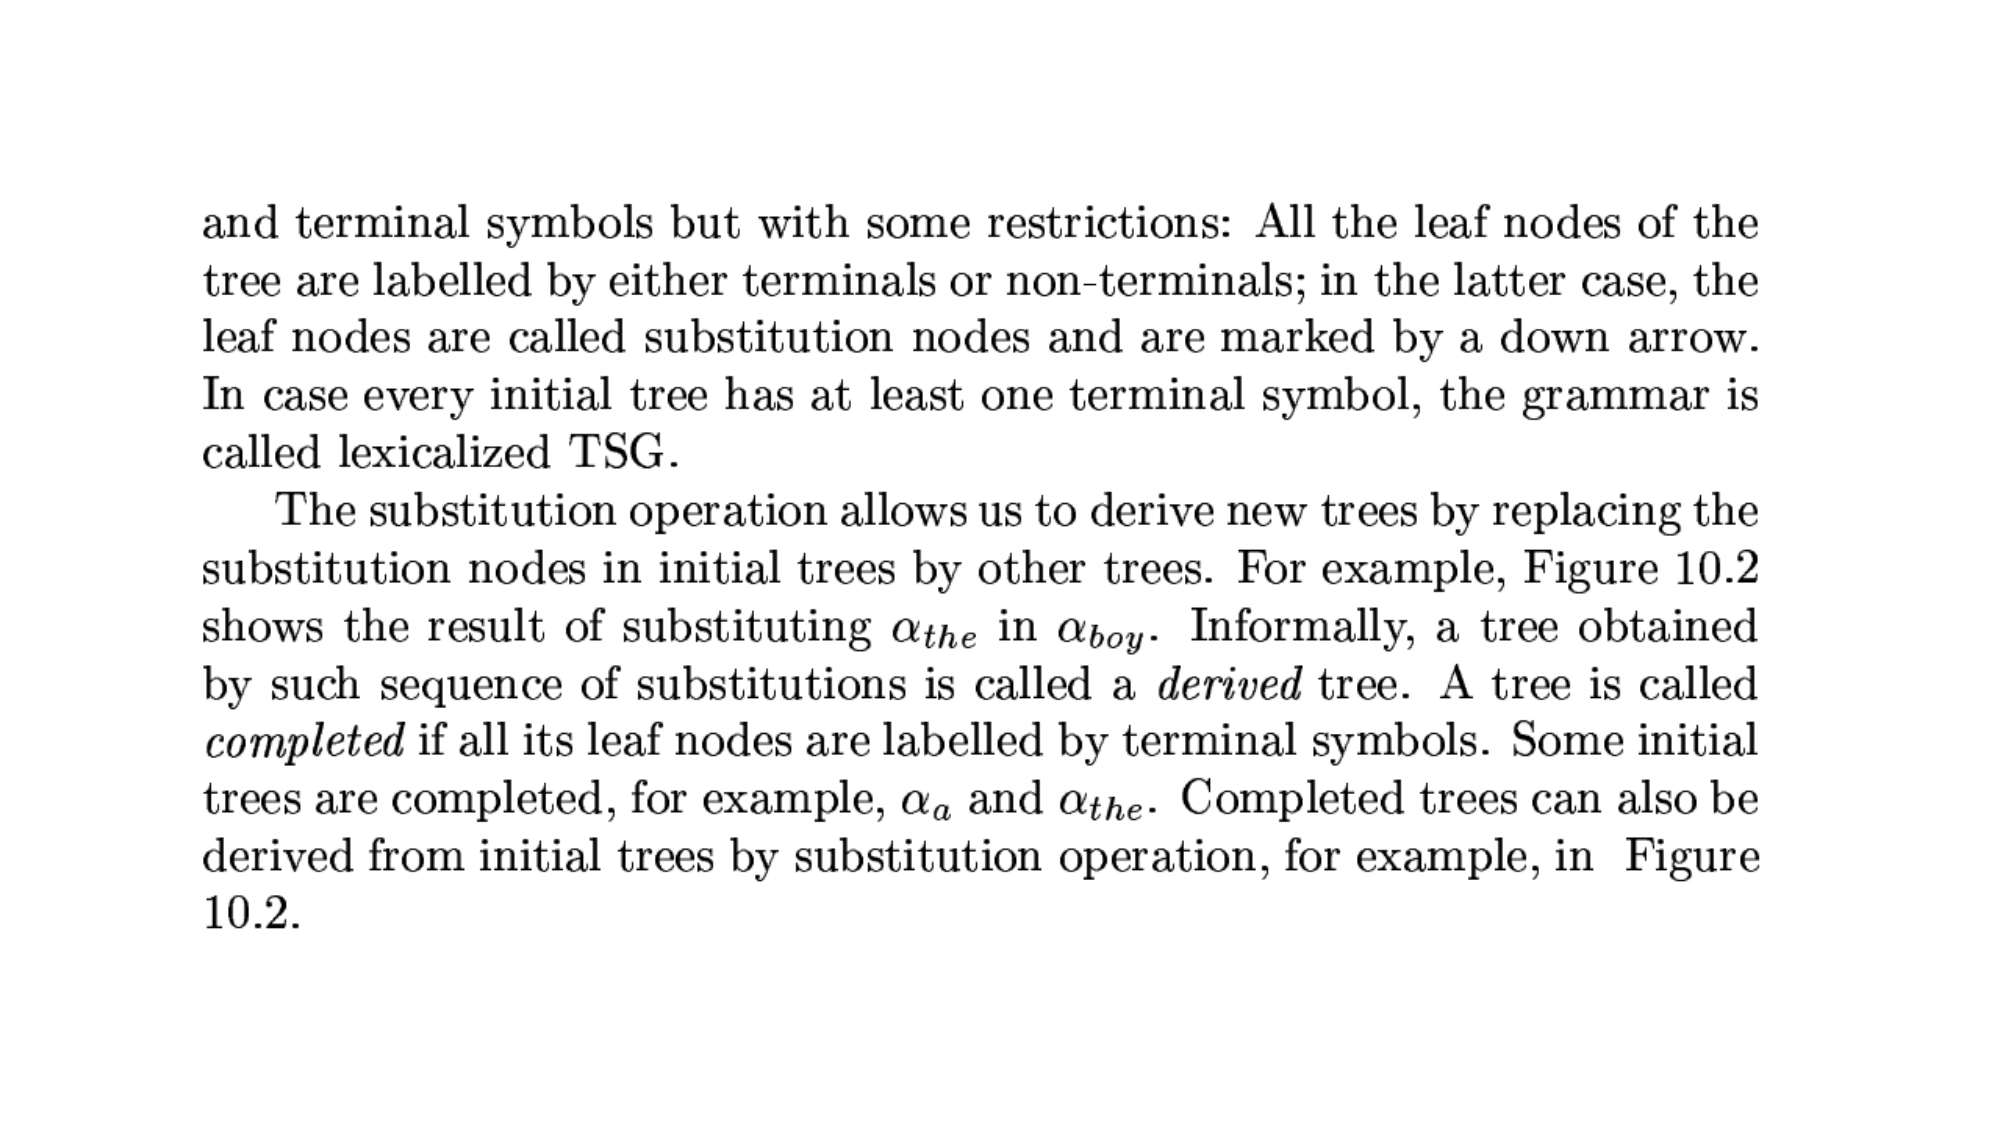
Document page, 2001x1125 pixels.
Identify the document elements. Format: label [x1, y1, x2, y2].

picture [163, 184, 1836, 941]
